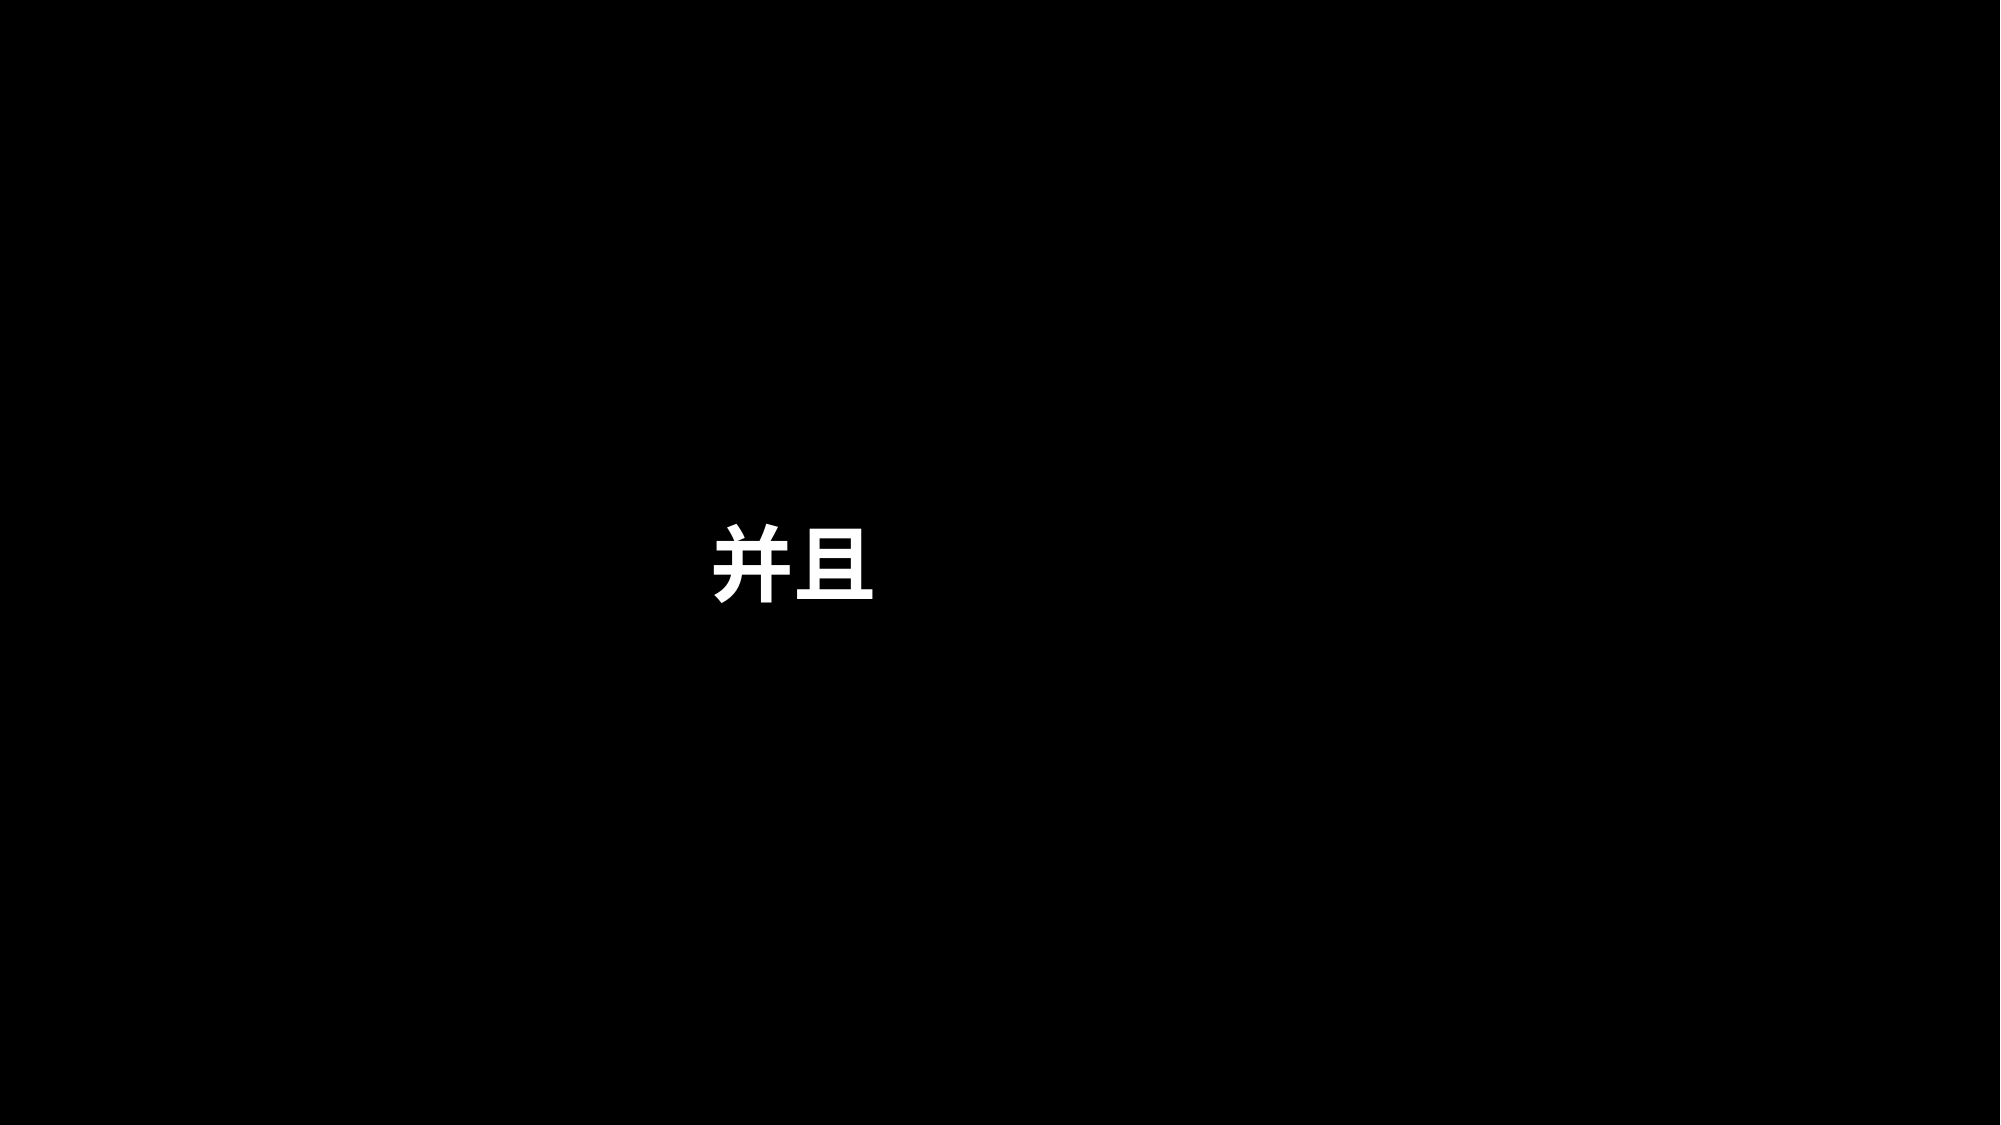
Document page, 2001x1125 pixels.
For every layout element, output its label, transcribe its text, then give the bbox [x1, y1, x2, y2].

text_box 并且 [695, 504, 1305, 620]
